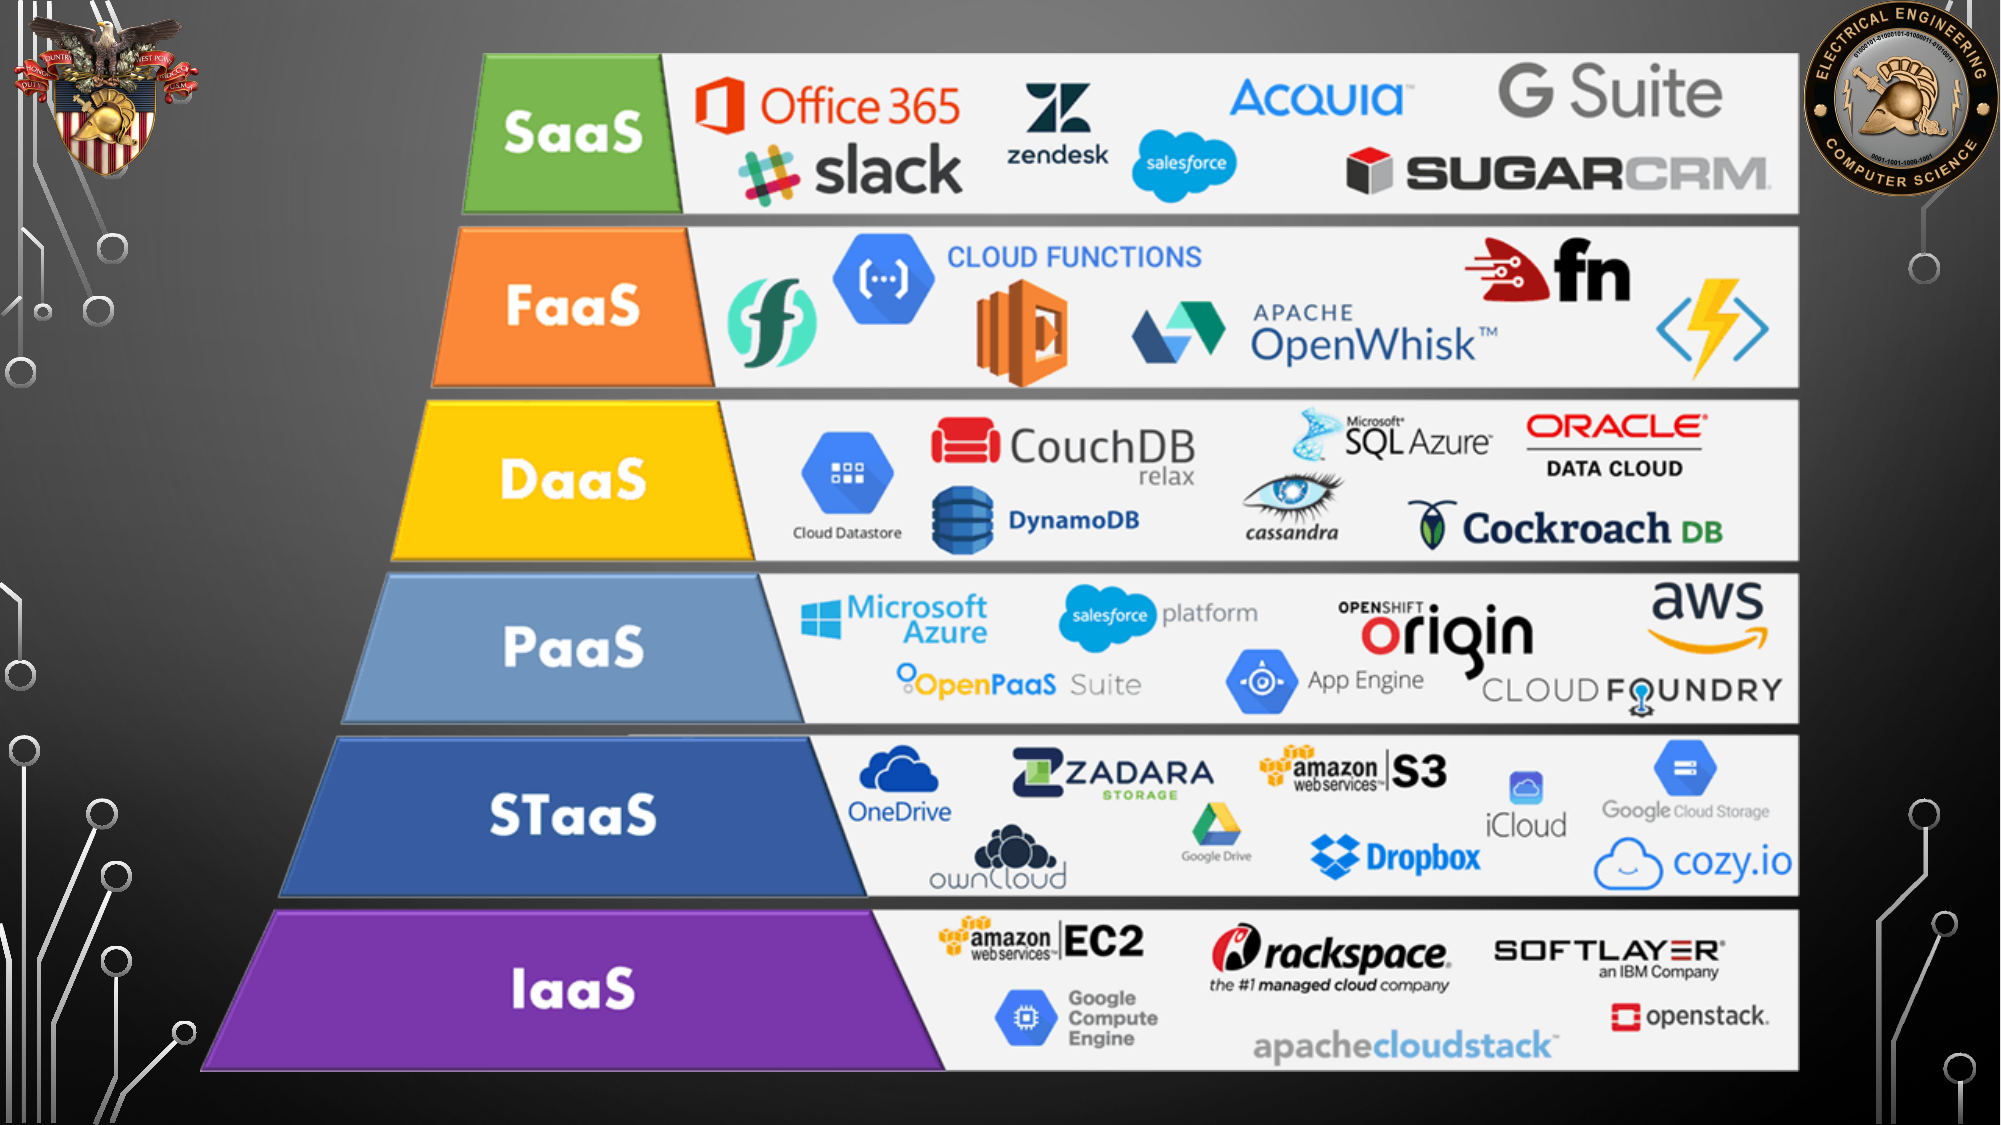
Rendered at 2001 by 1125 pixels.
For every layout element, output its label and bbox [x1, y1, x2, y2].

picture [0, 0, 1801, 1073]
picture [1803, 0, 2000, 197]
